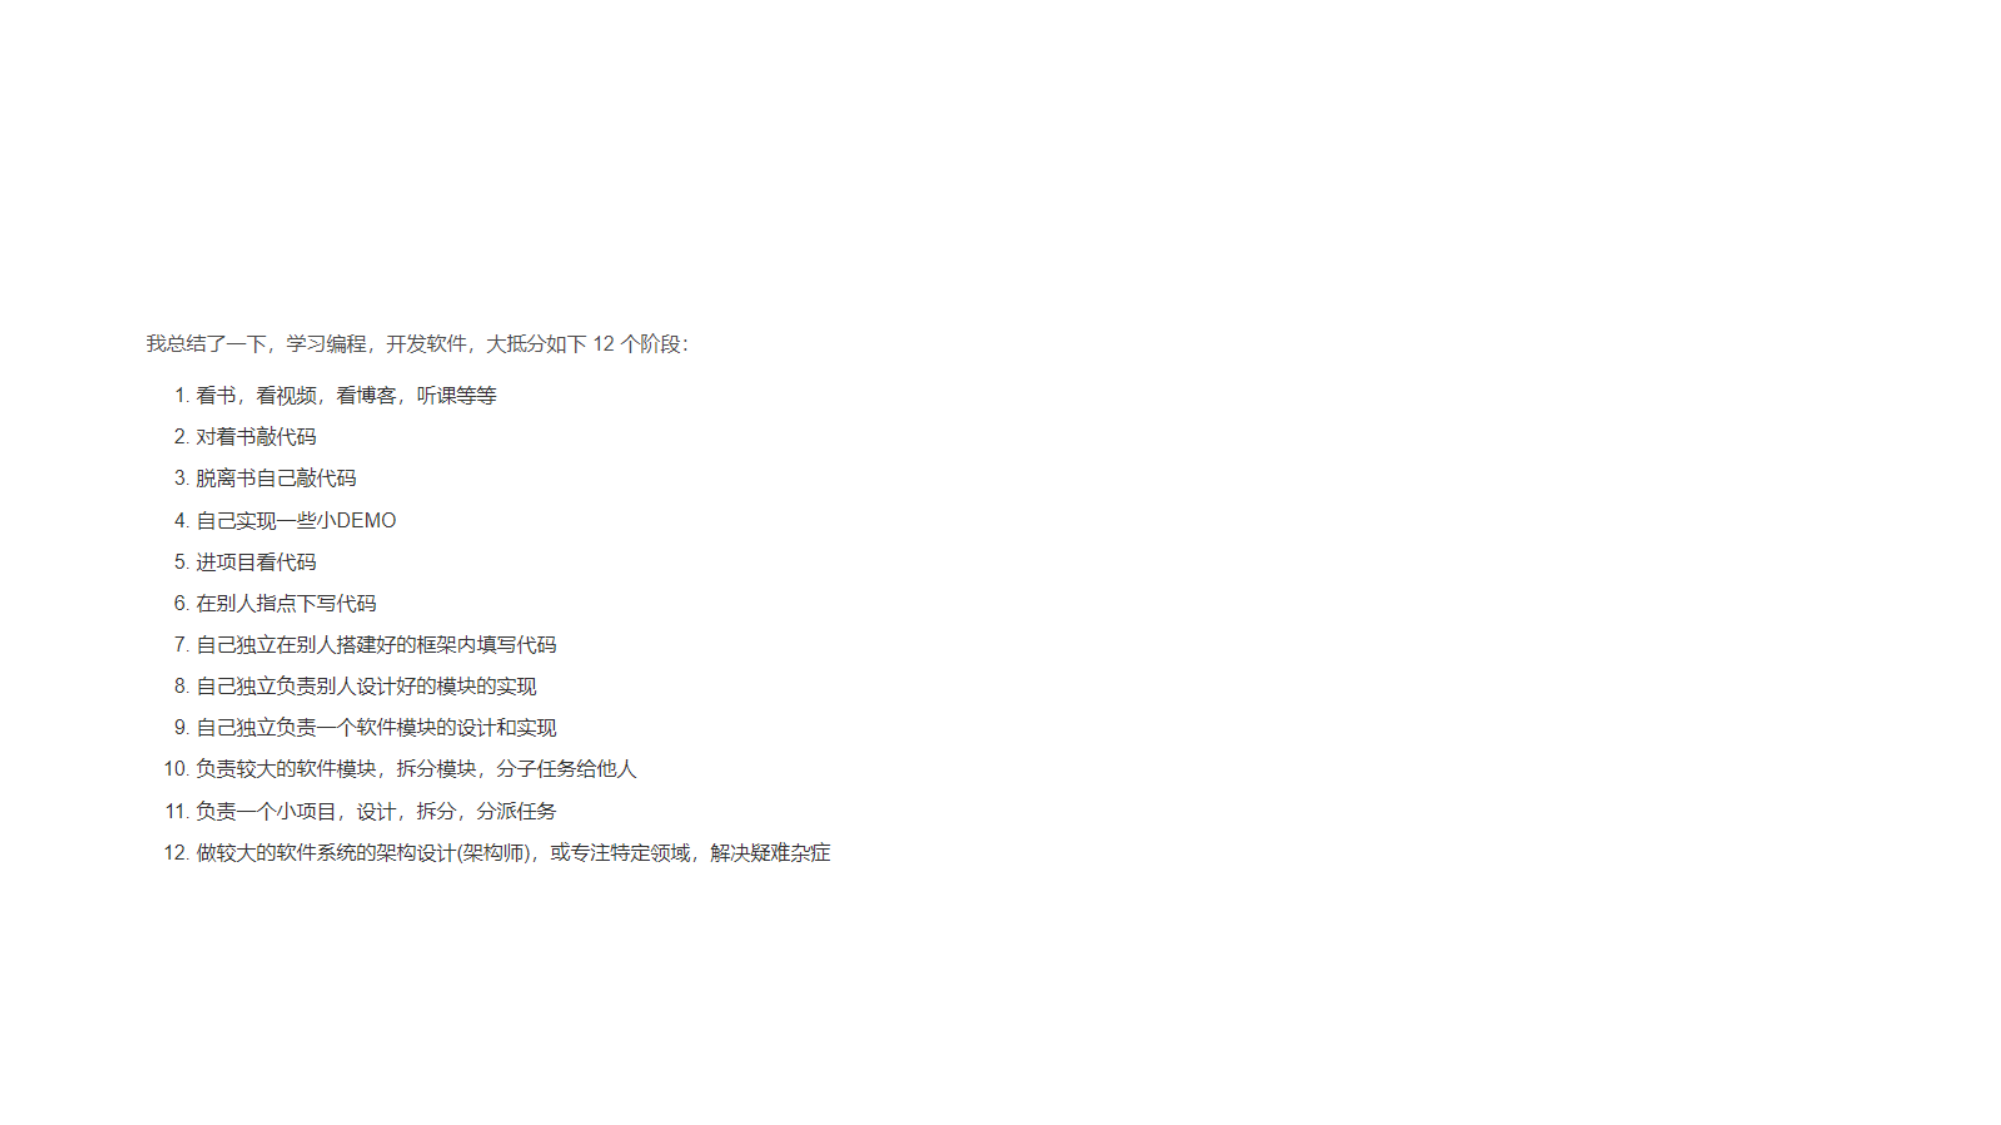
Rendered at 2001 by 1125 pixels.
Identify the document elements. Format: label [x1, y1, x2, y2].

picture [137, 327, 1138, 881]
